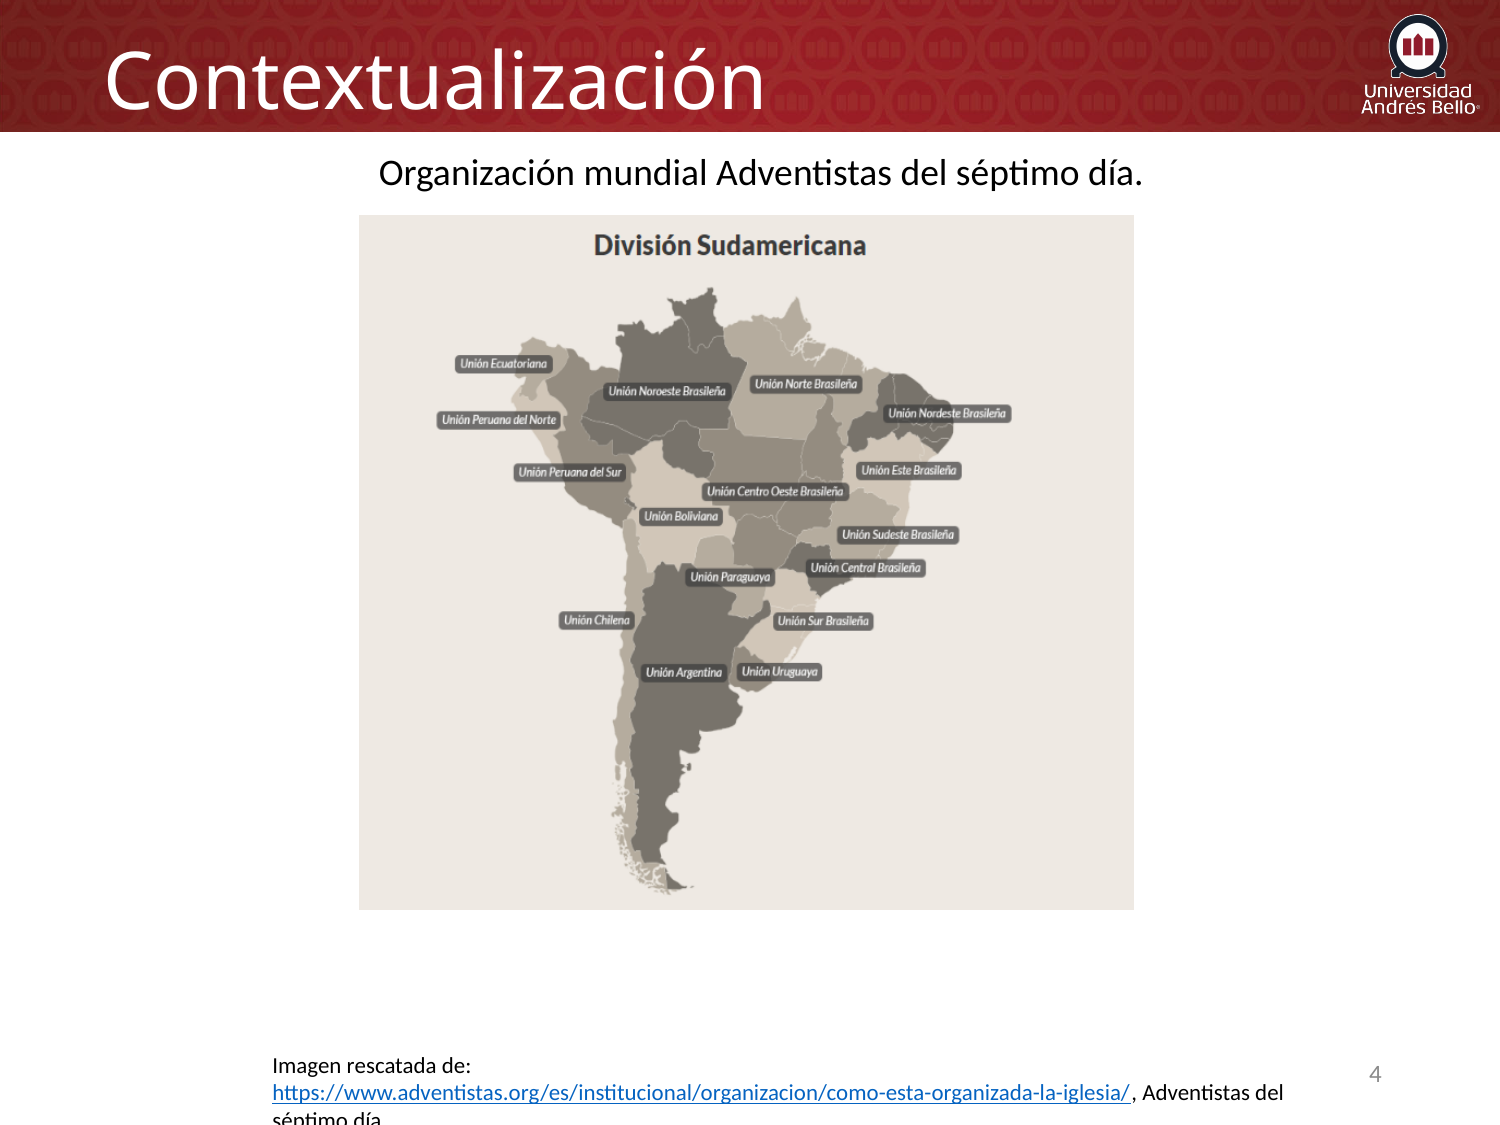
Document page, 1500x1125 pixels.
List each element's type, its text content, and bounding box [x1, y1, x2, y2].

picture [0, 0, 1500, 132]
picture [359, 215, 1134, 910]
slide_number 4 [1059, 1042, 1397, 1103]
title Contextualización [88, 33, 1294, 135]
text_box Imagen rescatada de: https://www.adventistas.org/es/institucional/organizacion/como-esta-organizada-la-iglesia/, Adventistas del séptimo día. [257, 1043, 1334, 1125]
text_box Organización mundial Adventistas del séptimo día. [364, 140, 1334, 200]
